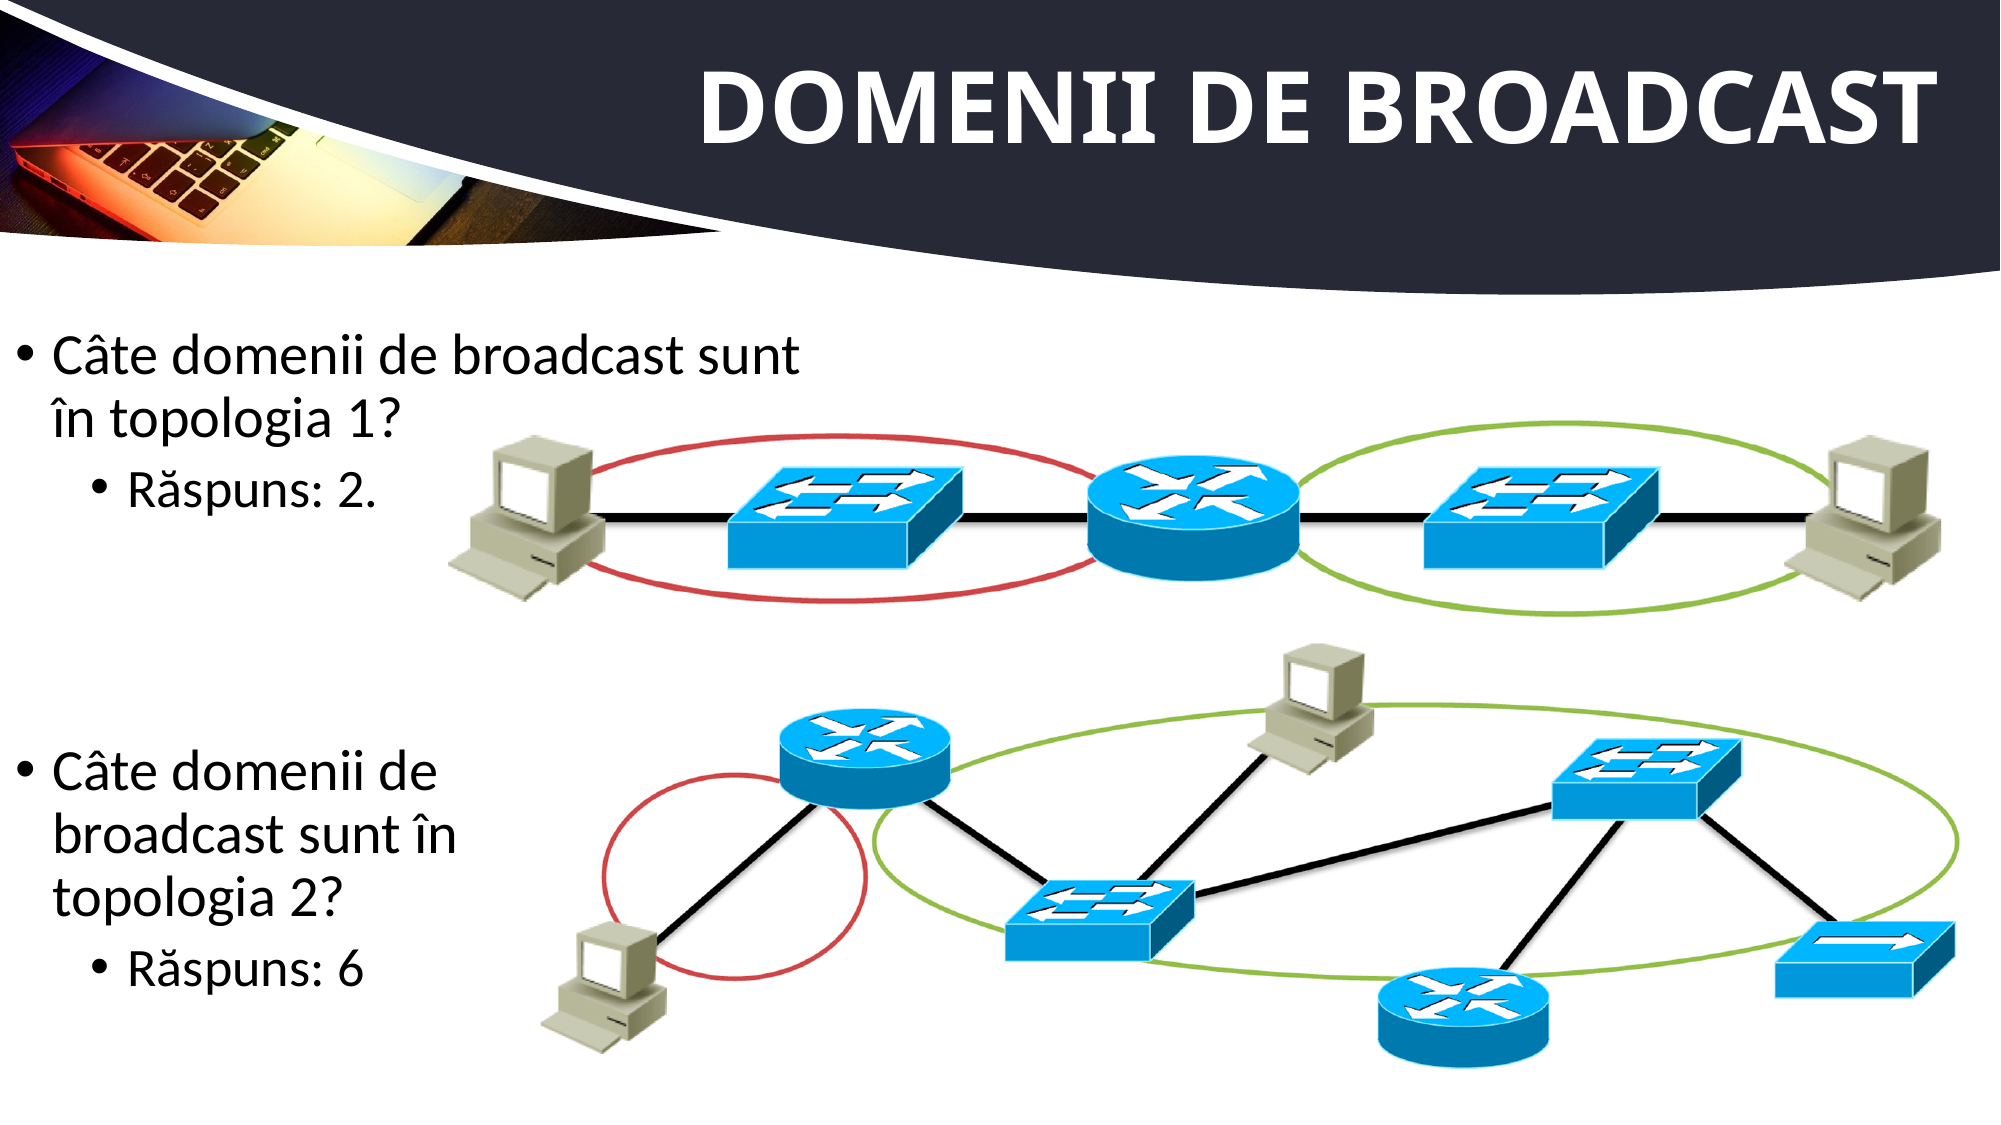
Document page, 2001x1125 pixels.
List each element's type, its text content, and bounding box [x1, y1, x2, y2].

text_box Câte domenii de broadcast sunt în topologia 2? Răspuns: 6 [0, 732, 512, 1046]
picture [420, 405, 1973, 1083]
text_box Câte domenii de broadcast sunt în topologia 1? Răspuns: 2. [0, 316, 822, 534]
picture [0, 9, 722, 247]
title Domenii de broadcast [137, 2, 2000, 220]
